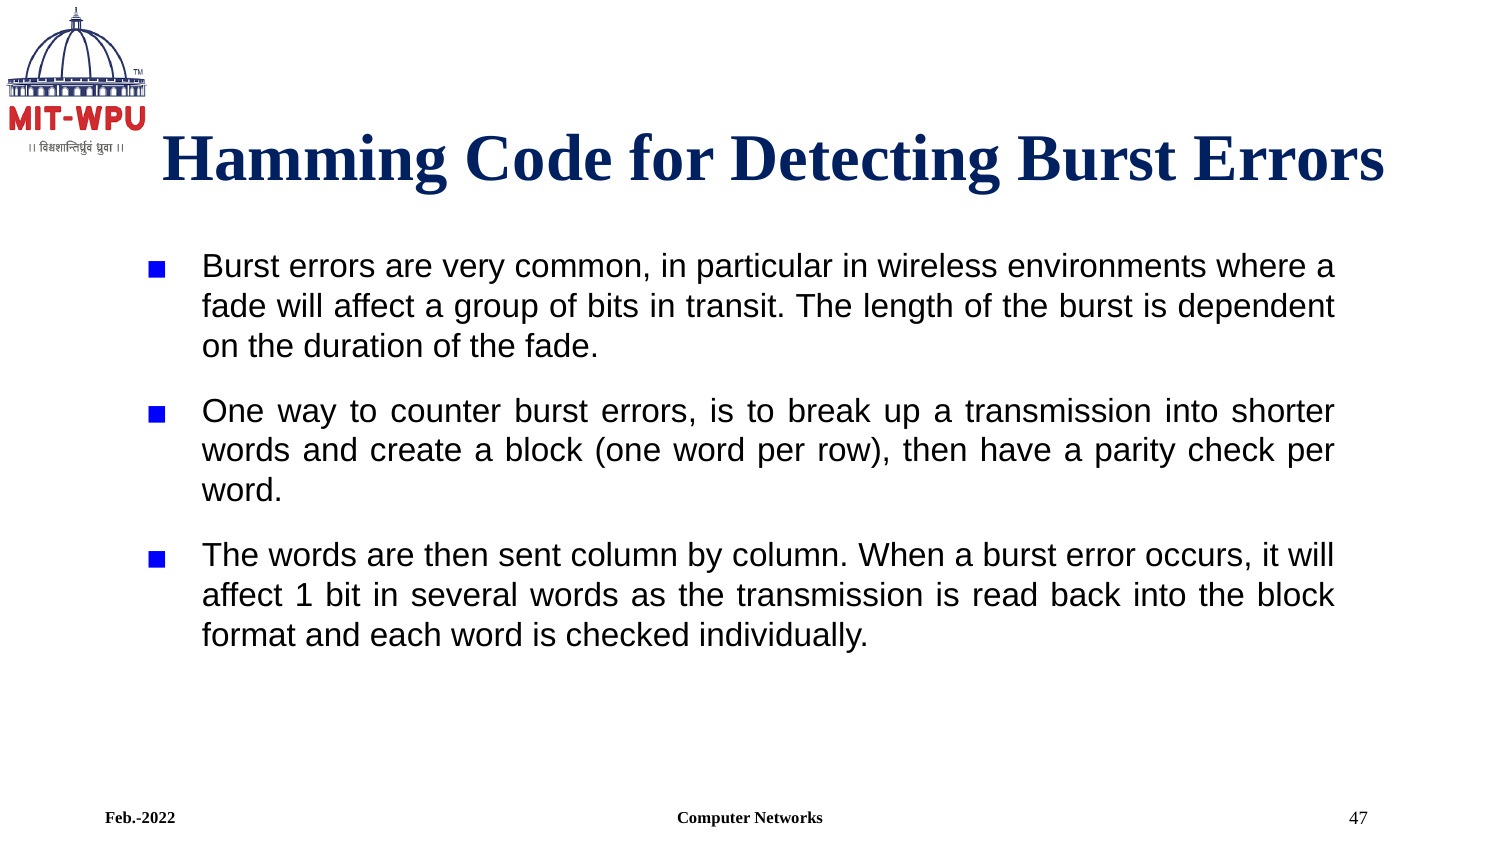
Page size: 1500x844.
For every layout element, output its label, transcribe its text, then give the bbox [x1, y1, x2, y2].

picture [6, 7, 164, 156]
title Hamming Code for Detecting Burst Errors [151, 122, 1439, 200]
slide_number 47 [1218, 794, 1380, 840]
footer Computer Networks [453, 794, 1047, 840]
text_box Burst errors are very common, in particular in wireless environments where a fade will affect a group of bits in transit. The length of the burst is dependent on the duration of the fade. One way to counter burst errors, is to break up a transmission into shorter words and create a block (one word per row), then have a parity check per word. The words are then sent column by column. When a burst error occurs, it will affect 1 bit in several words as the transmission is read back into the block format and each word is checked individually. [130, 236, 1352, 711]
slide_number Feb.-2022 [93, 794, 432, 840]
